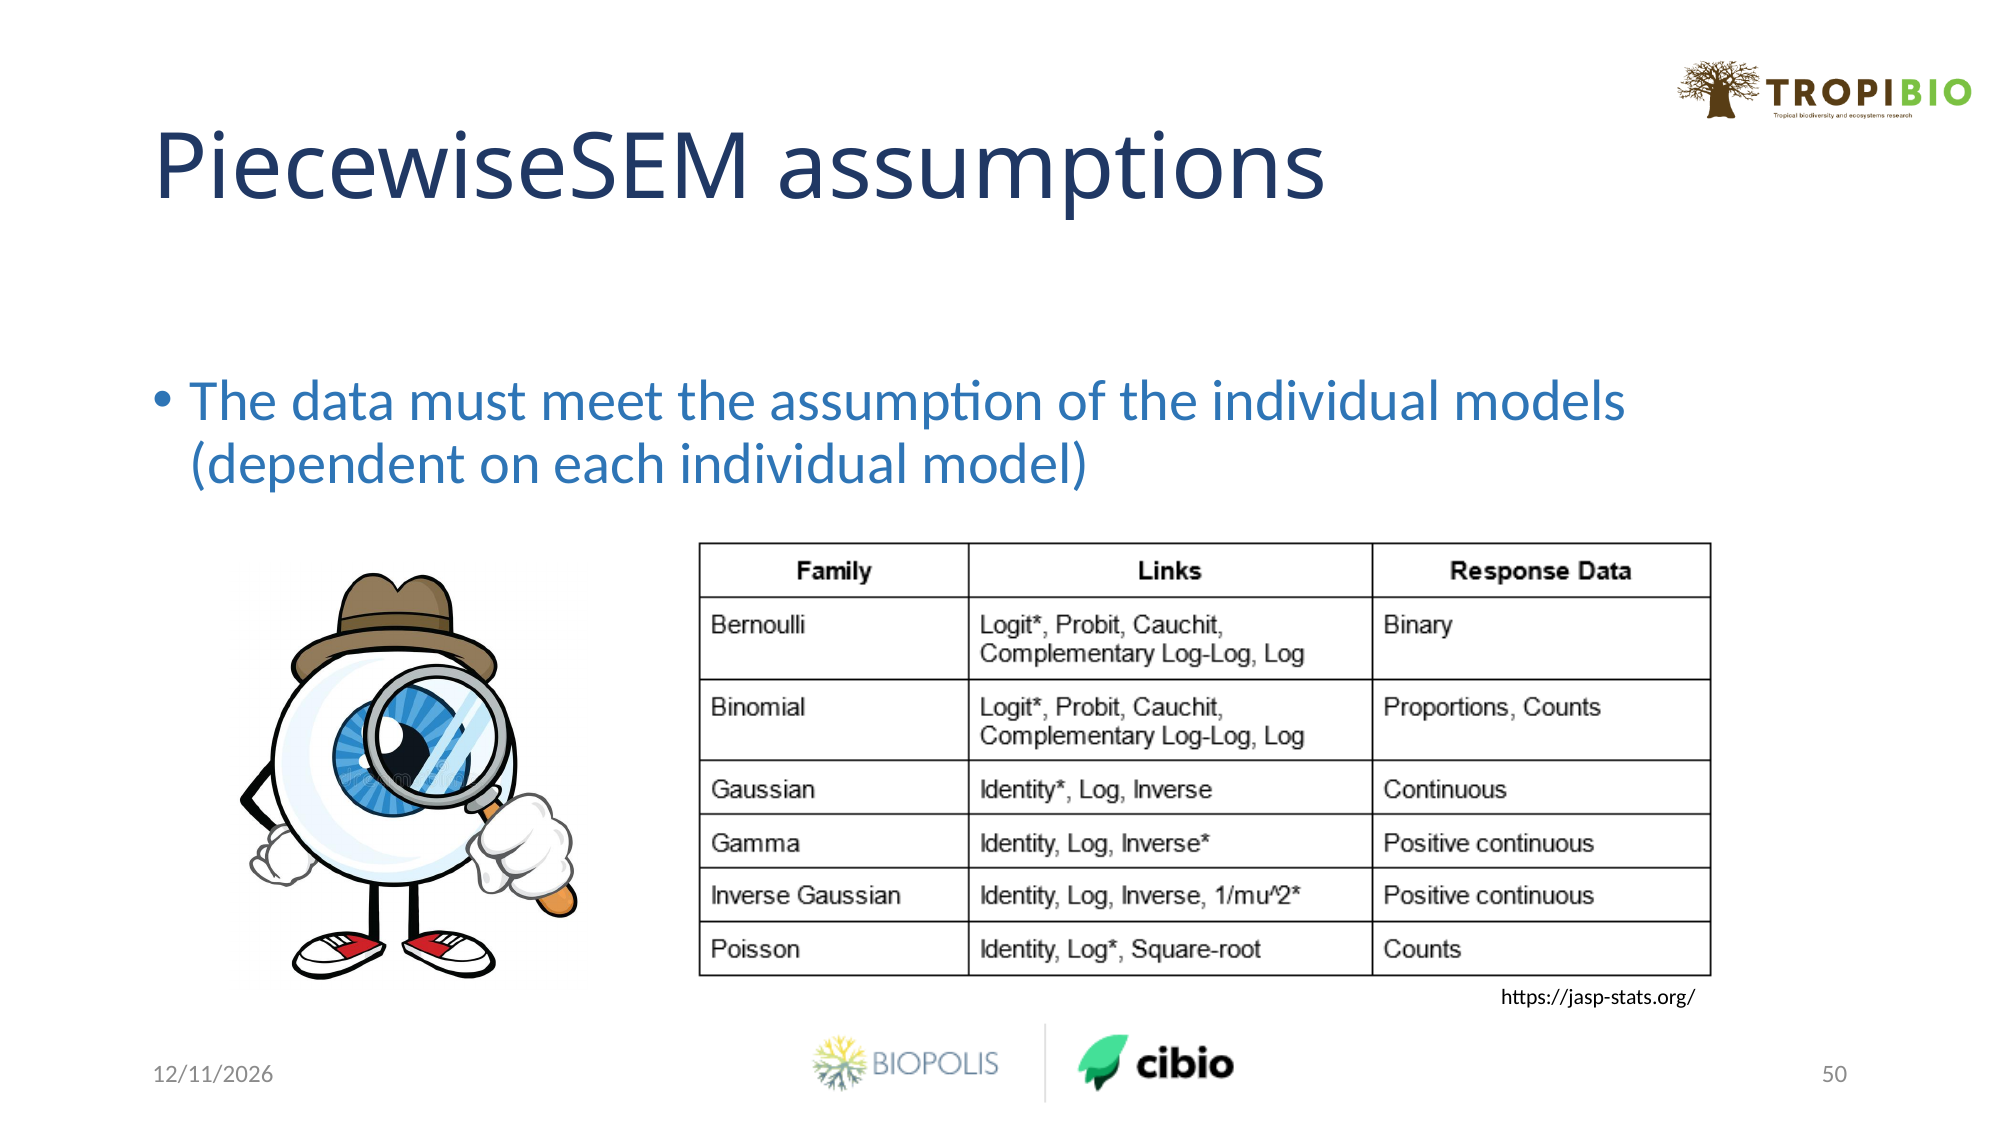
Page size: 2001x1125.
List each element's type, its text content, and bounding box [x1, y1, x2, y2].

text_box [679, 521, 1732, 1017]
picture [229, 562, 588, 990]
title PiecewiseSEM assumptions [137, 59, 1863, 278]
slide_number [137, 1042, 588, 1103]
slide_number 50 [1412, 1042, 1863, 1103]
list The data must meet the assumption of the individual models (dependent on each individual model) [137, 362, 1900, 1014]
picture [803, 1017, 1239, 1117]
picture [1666, 51, 1986, 125]
